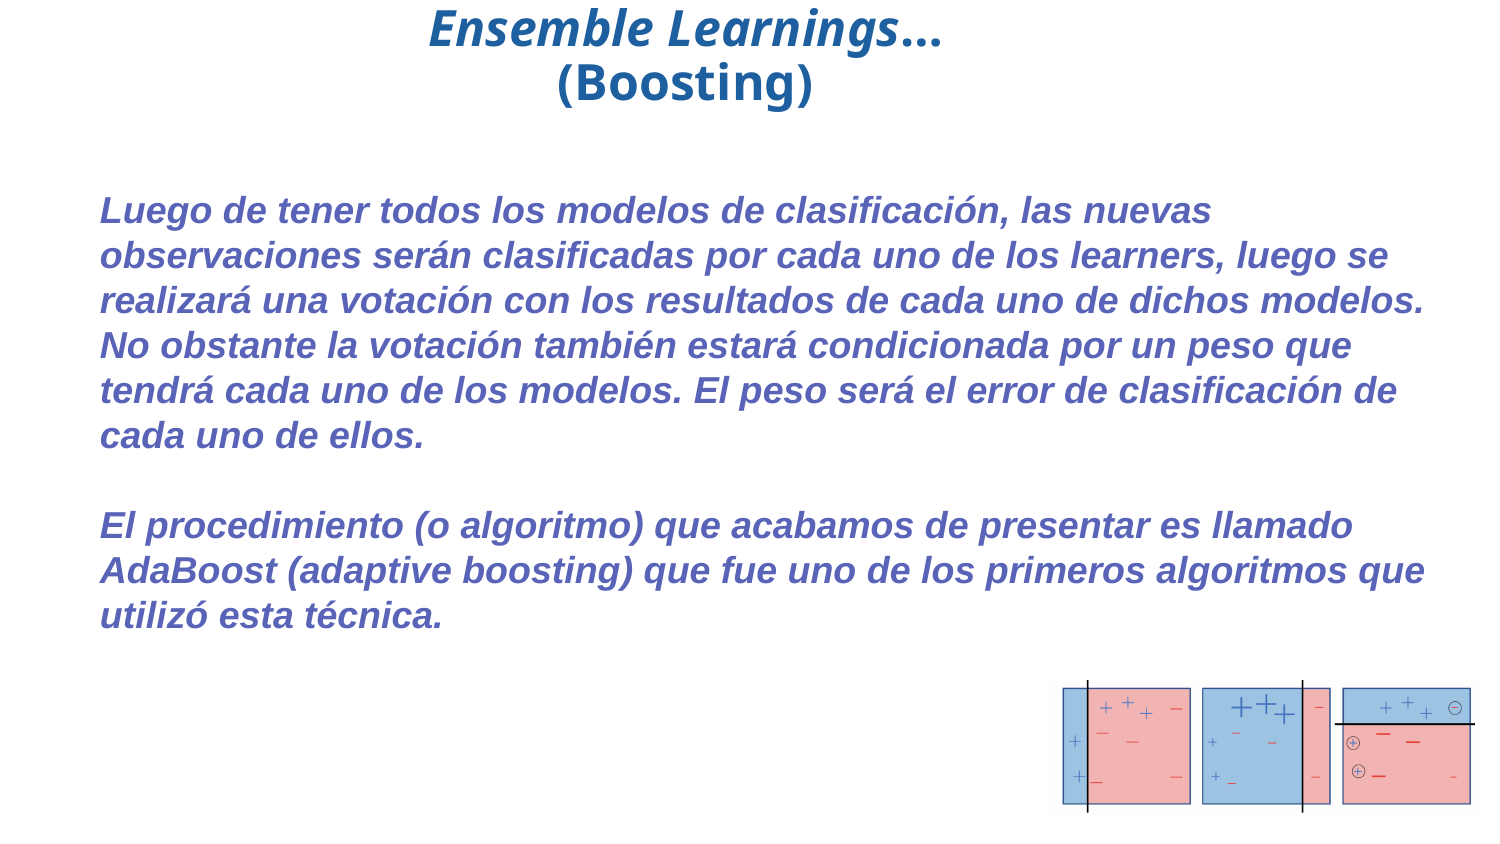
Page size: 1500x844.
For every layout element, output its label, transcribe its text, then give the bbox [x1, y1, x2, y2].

picture [1047, 675, 1480, 815]
text_box Luego de tener todos los modelos de clasificación, las nuevas observaciones serán clasificadas por cada uno de los learners, luego se realizará una votación con los resultados de cada uno de dichos modelos. No obstante la votación también estará condicionada por un peso que tendrá cada uno de los modelos. El peso será el error de clasificación de cada uno de ellos. El procedimiento (o algoritmo) que acabamos de presentar es llamado AdaBoost (adaptive boosting) que fue uno de los primeros algoritmos que utilizó esta técnica. [84, 178, 1468, 644]
text_box Ensemble Learnings… (Boosting) [213, 0, 1159, 115]
